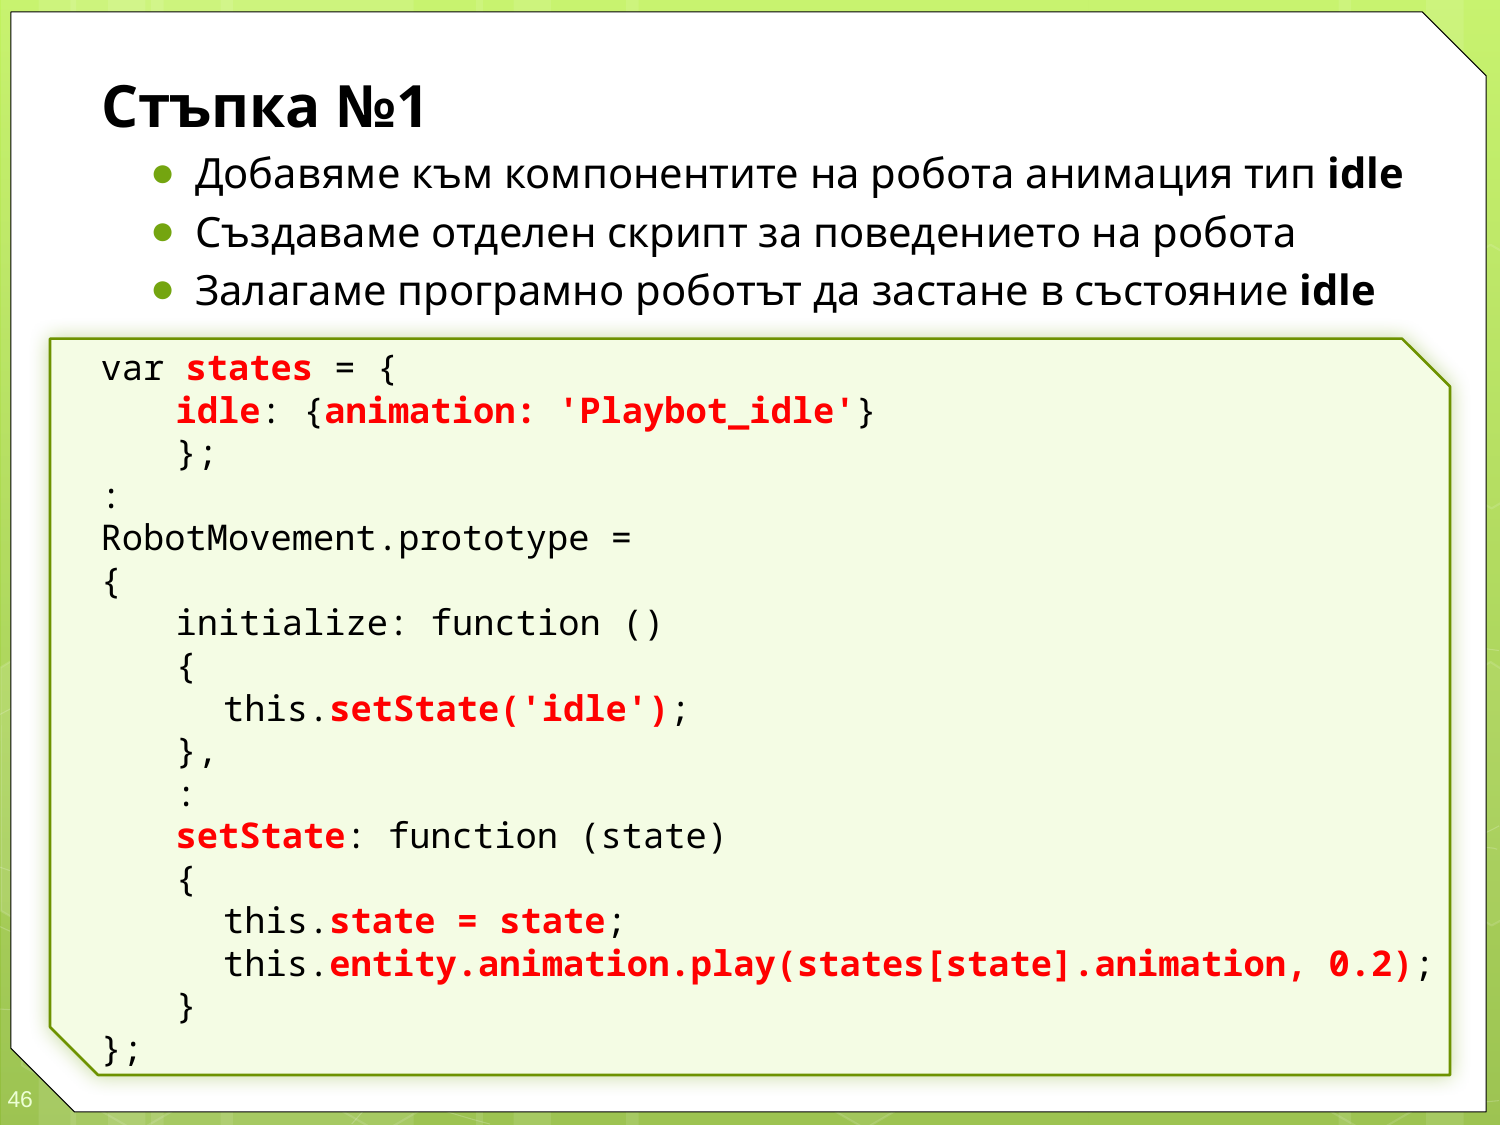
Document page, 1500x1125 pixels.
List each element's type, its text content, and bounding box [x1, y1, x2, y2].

text_box var states = { idle: {animation: 'Playbot_idle'} }; : RobotMovement.prototype = { initialize: function () { this.setState('idle'); }, : setState: function (state) { this.state = state; this.entity.animation.play(states[state].animation, 0.2); } }; [48, 337, 1452, 1077]
list Стъпка №1 Добавяме към компонентите на робота анимация тип idle Създаваме отделен скрипт за поведението на робота Залагаме програмно роботът да застане в състояние idle [75, 61, 1488, 1113]
